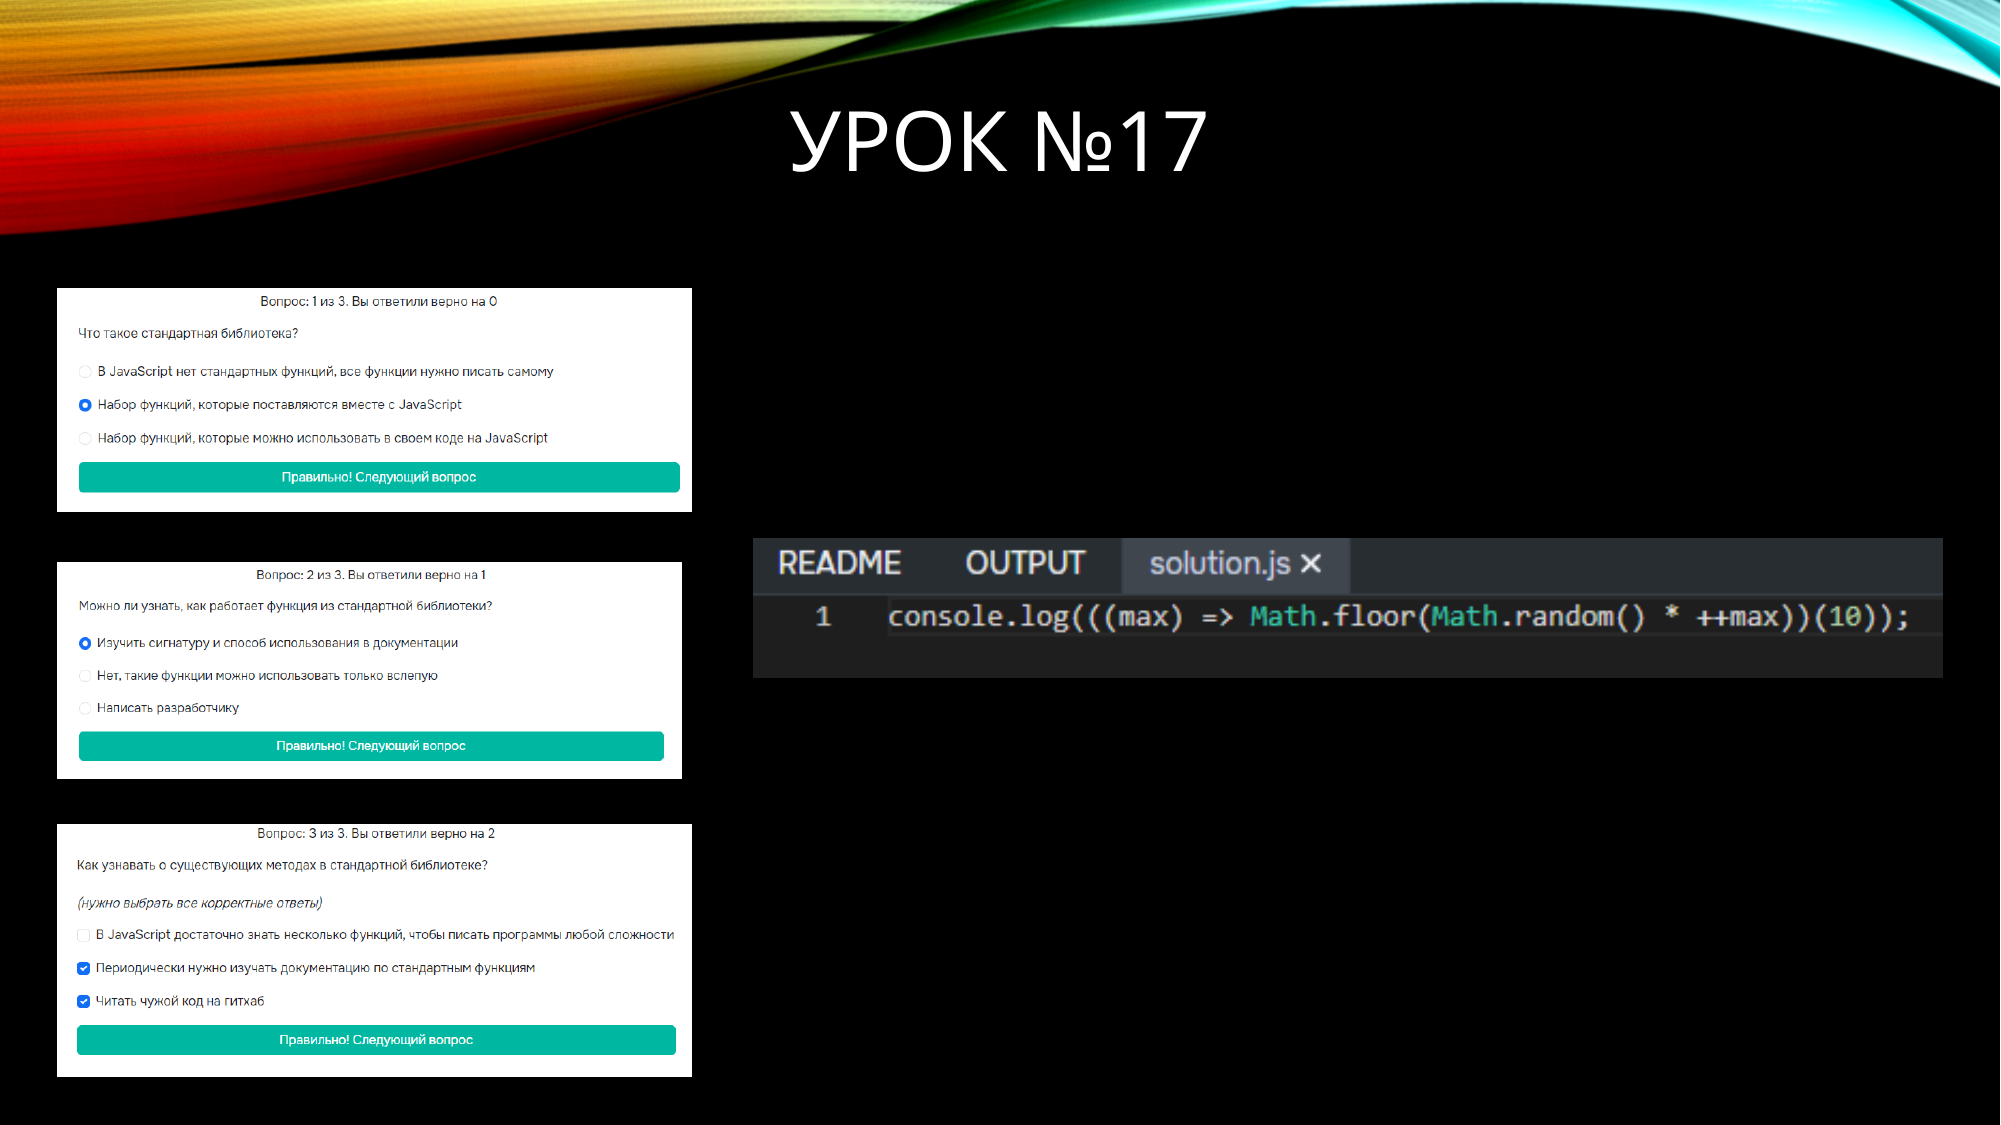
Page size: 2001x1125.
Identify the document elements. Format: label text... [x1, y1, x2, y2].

picture [56, 824, 692, 1078]
picture [0, 0, 2000, 237]
picture [56, 562, 682, 780]
picture [753, 538, 1944, 678]
title УРОК №17 [293, 38, 1707, 251]
picture [56, 288, 692, 512]
